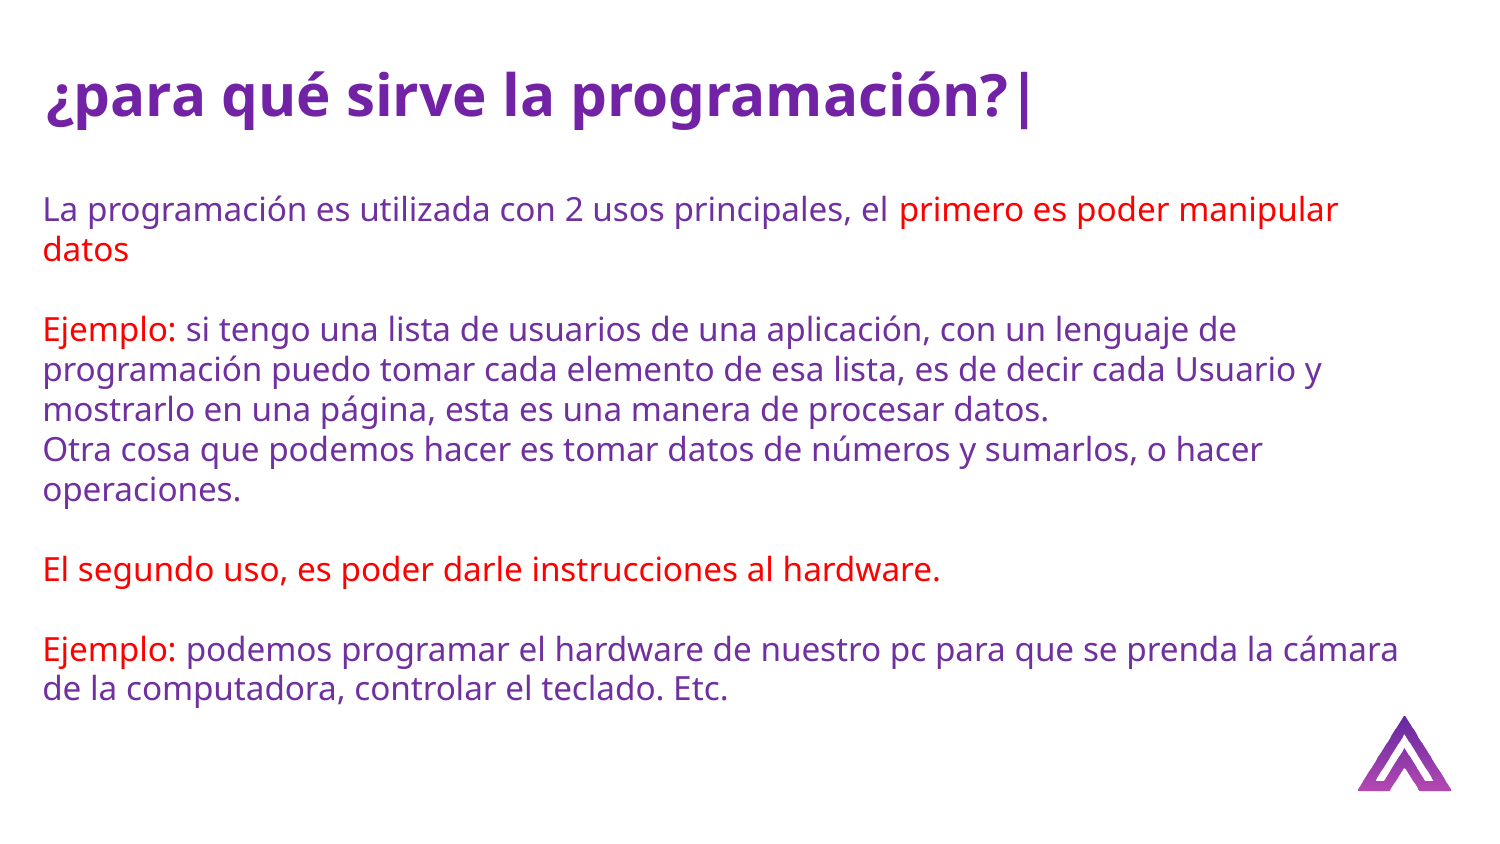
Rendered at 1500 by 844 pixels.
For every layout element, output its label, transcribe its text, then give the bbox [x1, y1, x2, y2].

text_box La programación es utilizada con 2 usos principales, el primero es poder manipular datos Ejemplo: si tengo una lista de usuarios de una aplicación, con un lenguaje de programación puedo tomar cada elemento de esa lista, es de decir cada Usuario y mostrarlo en una página, esta es una manera de procesar datos. Otra cosa que podemos hacer es tomar datos de números y sumarlos, o hacer operaciones. El segundo uso, es poder darle instrucciones al hardware. Ejemplo: podemos programar el hardware de nuestro pc para que se prenda la cámara de la computadora, controlar el teclado. Etc. [27, 173, 1421, 729]
text_box ¿para qué sirve la programación?| [0, 43, 1087, 144]
picture [1348, 705, 1459, 803]
